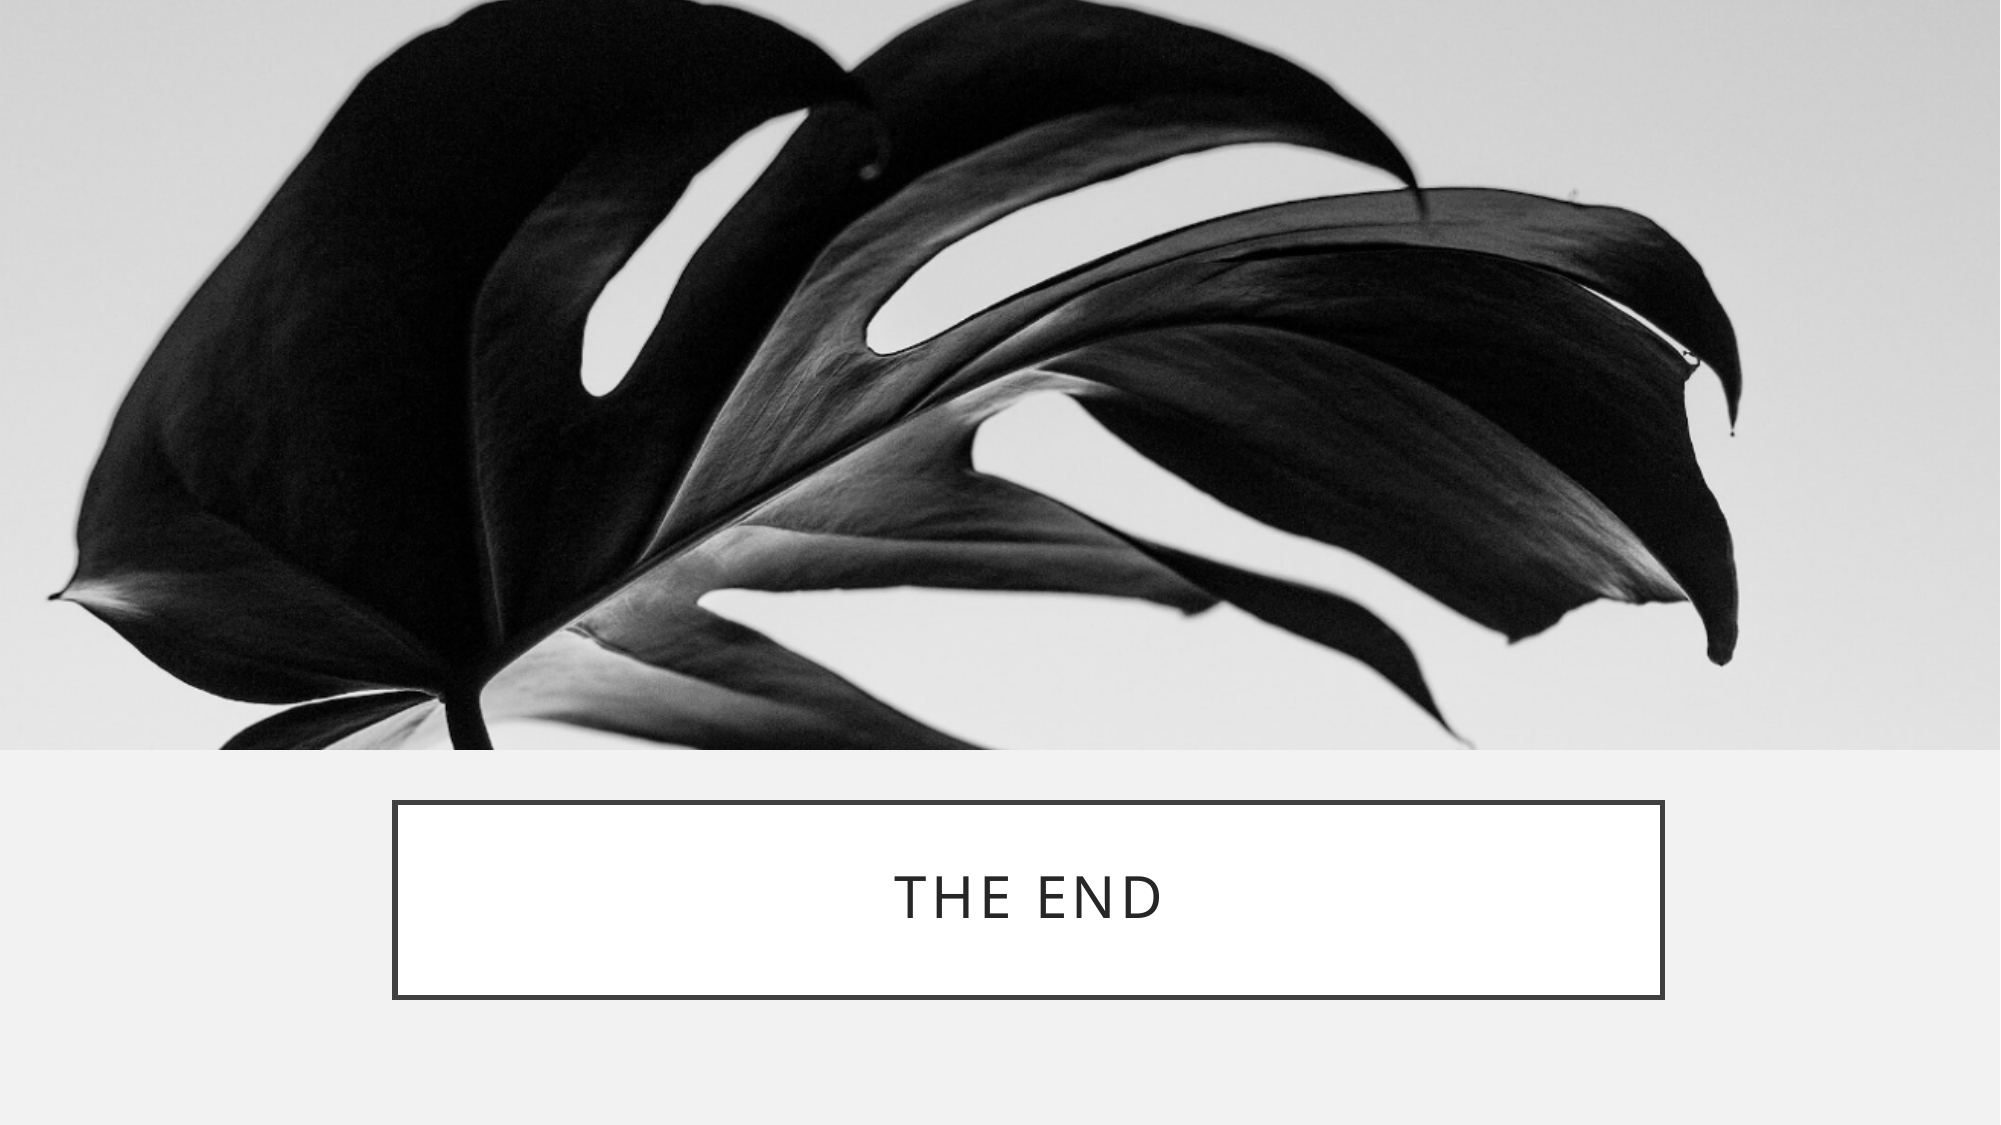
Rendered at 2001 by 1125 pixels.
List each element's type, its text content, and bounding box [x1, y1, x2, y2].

title The end [392, 800, 1665, 1000]
picture [0, 0, 2000, 750]
